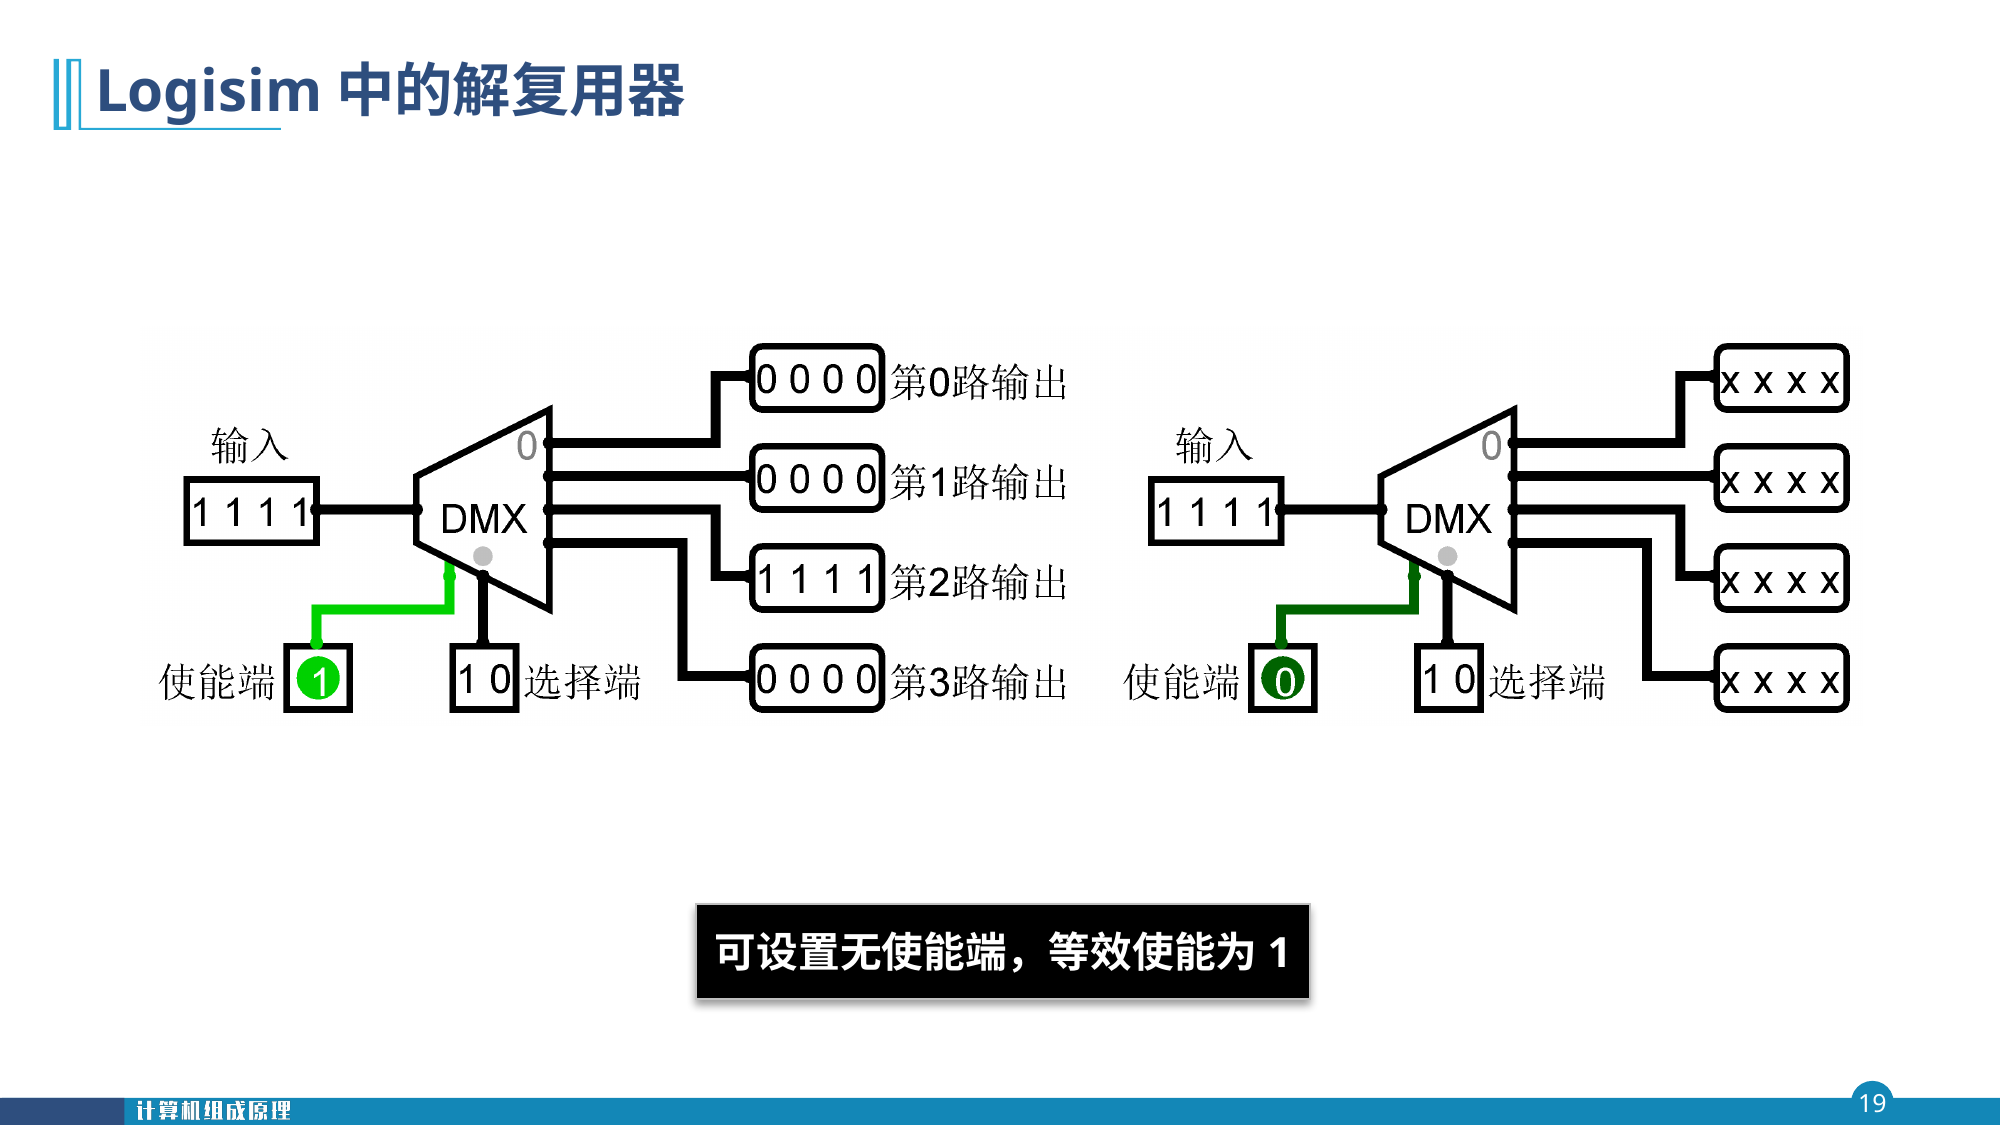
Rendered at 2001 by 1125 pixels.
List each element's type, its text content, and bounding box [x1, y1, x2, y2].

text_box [695, 903, 1311, 999]
title Logisim中的解复用器 [80, 42, 1805, 144]
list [139, 326, 1863, 726]
